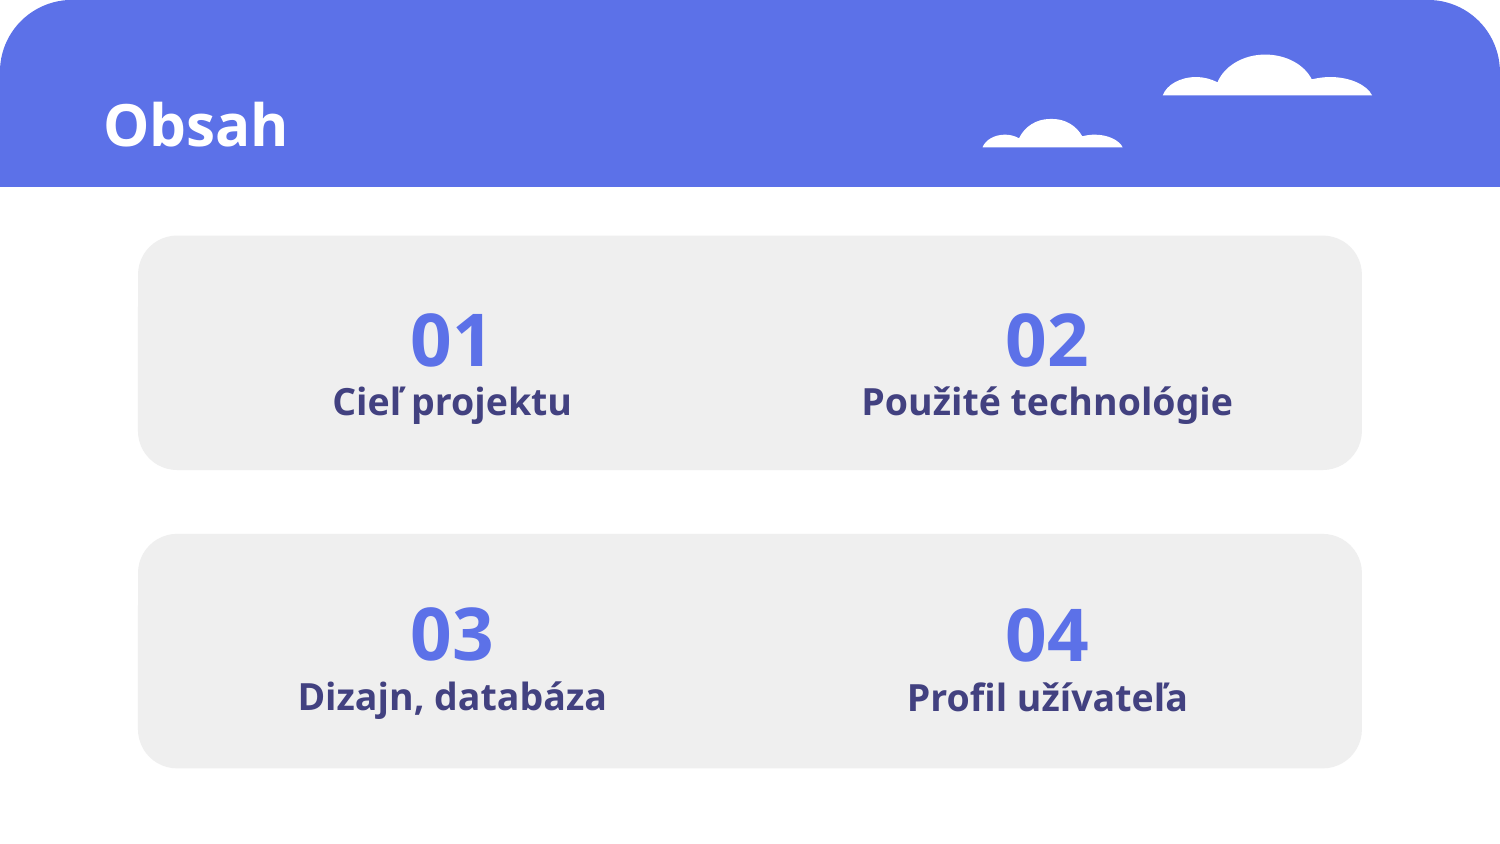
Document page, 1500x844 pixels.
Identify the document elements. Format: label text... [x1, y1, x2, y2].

title 01 [367, 282, 538, 392]
subtitle Profil užívateľa [802, 659, 1293, 718]
title 02 [962, 282, 1133, 392]
subtitle Použité technológie [802, 363, 1293, 422]
subtitle Dizajn, databáza [207, 658, 698, 717]
title Obsah [88, 72, 750, 167]
subtitle Cieľ projektu [207, 363, 698, 422]
title 04 [962, 577, 1133, 688]
title 03 [367, 576, 538, 687]
